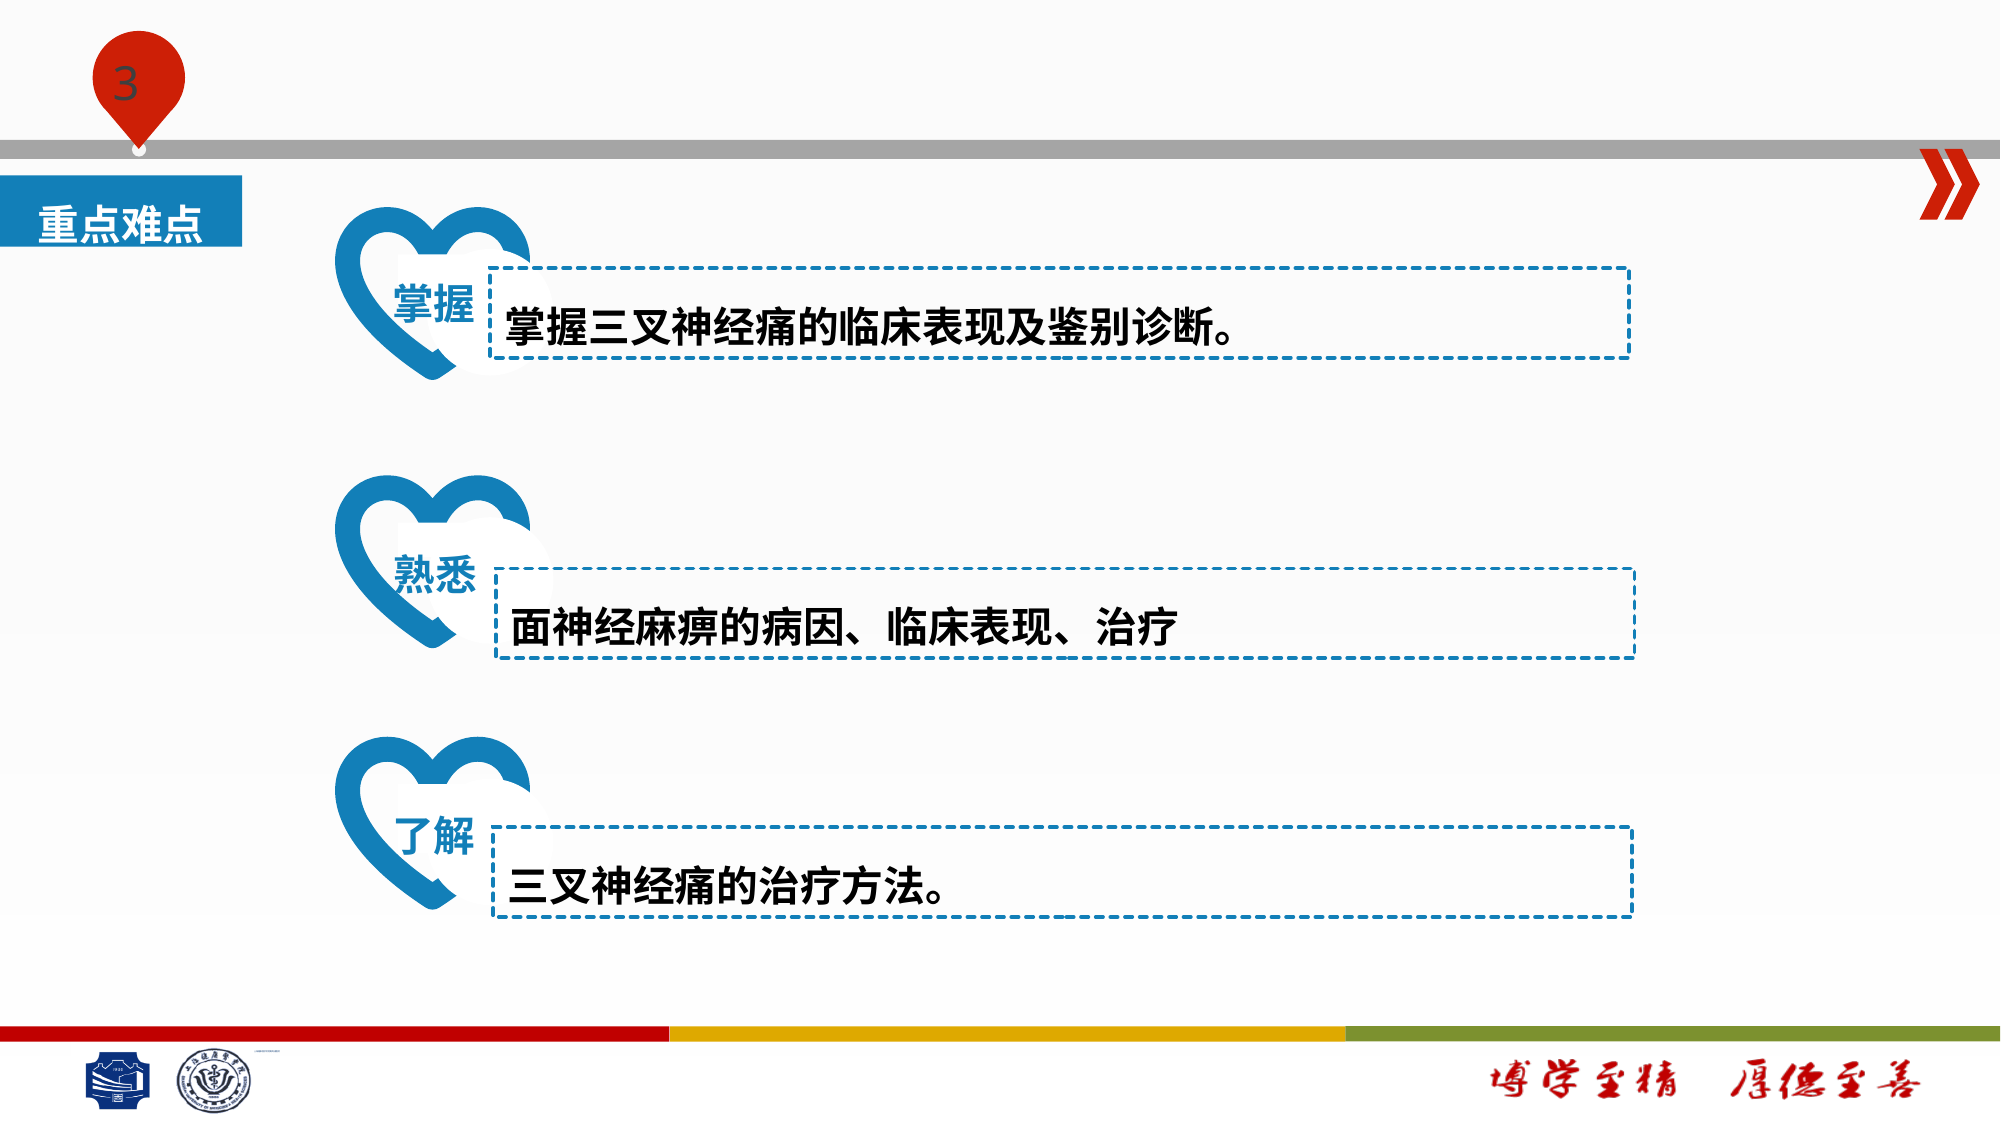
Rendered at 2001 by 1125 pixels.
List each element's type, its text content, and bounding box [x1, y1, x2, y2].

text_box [340, 217, 554, 376]
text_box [341, 485, 554, 644]
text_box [340, 747, 554, 906]
picture [70, 1042, 260, 1121]
picture [1458, 1043, 1955, 1124]
text_box 掌握三叉神经痛的临床表现及鉴别诊断。 [558, 267, 1630, 358]
text_box 面神经麻痹的病因、临床表现、治疗 [495, 568, 1635, 659]
text_box 三叉神经痛的治疗方法。 [493, 827, 1632, 918]
text_box 重点难点 [0, 175, 243, 247]
